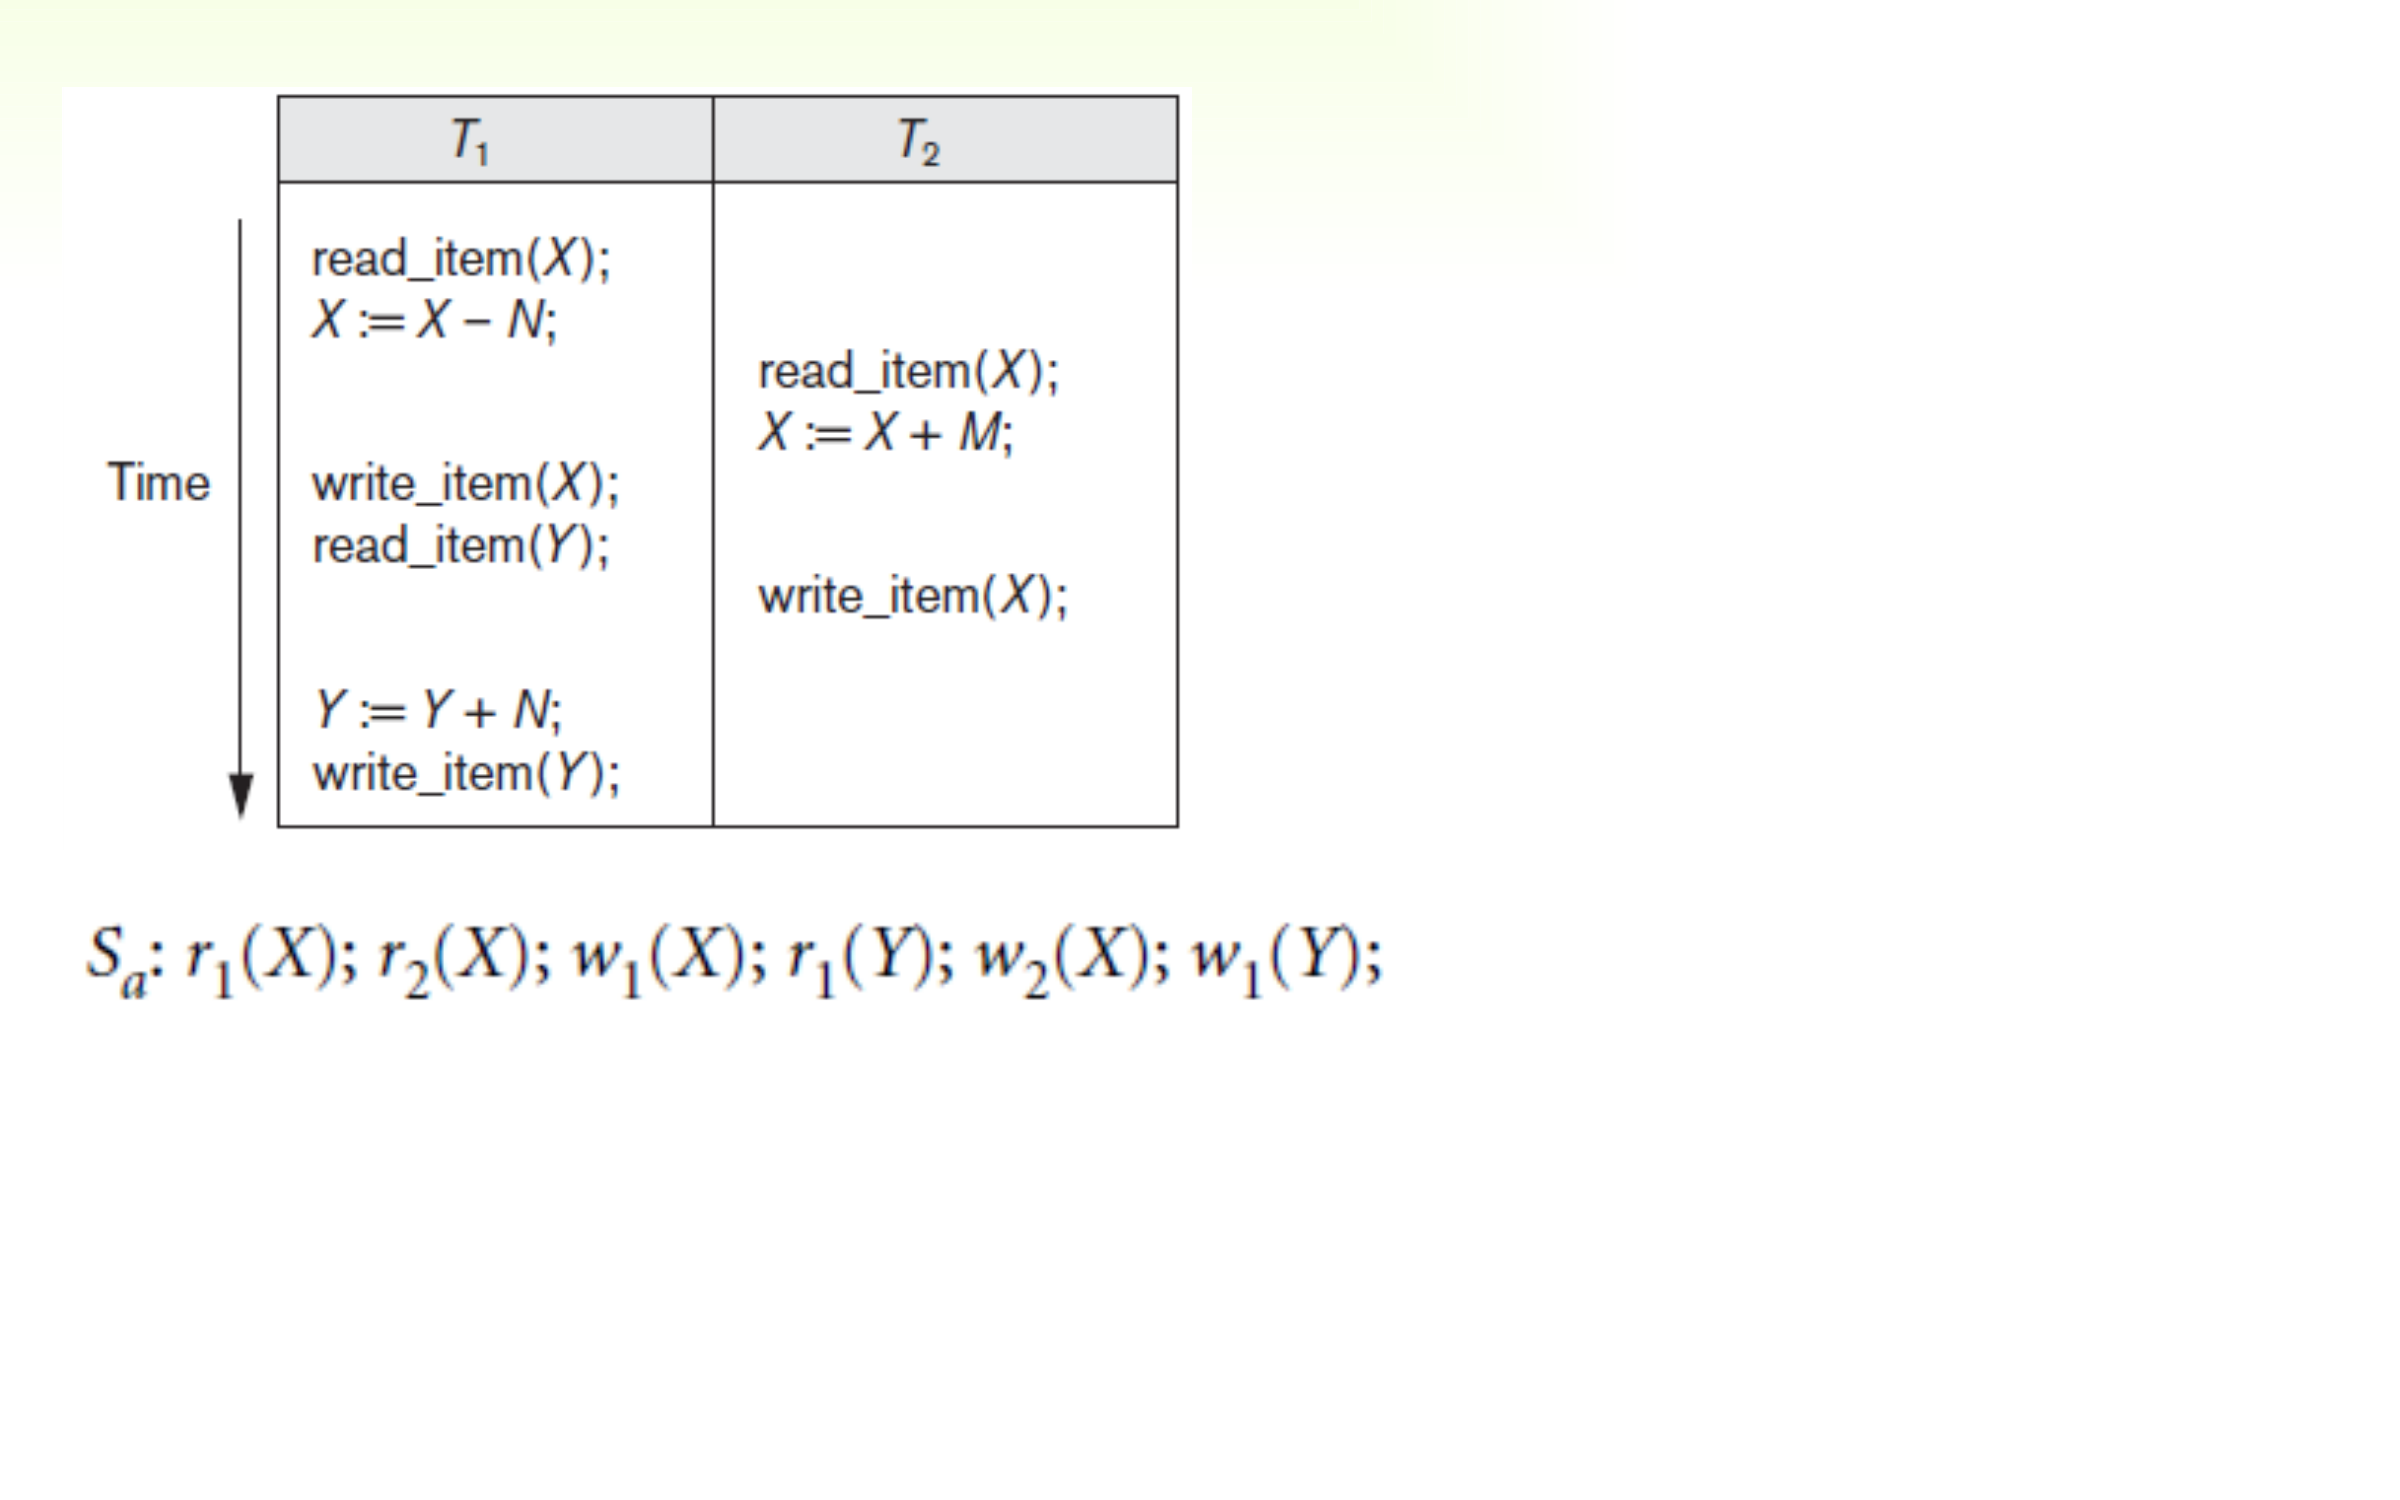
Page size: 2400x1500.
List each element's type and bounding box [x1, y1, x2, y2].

picture [62, 887, 1426, 1034]
picture [62, 87, 1192, 851]
